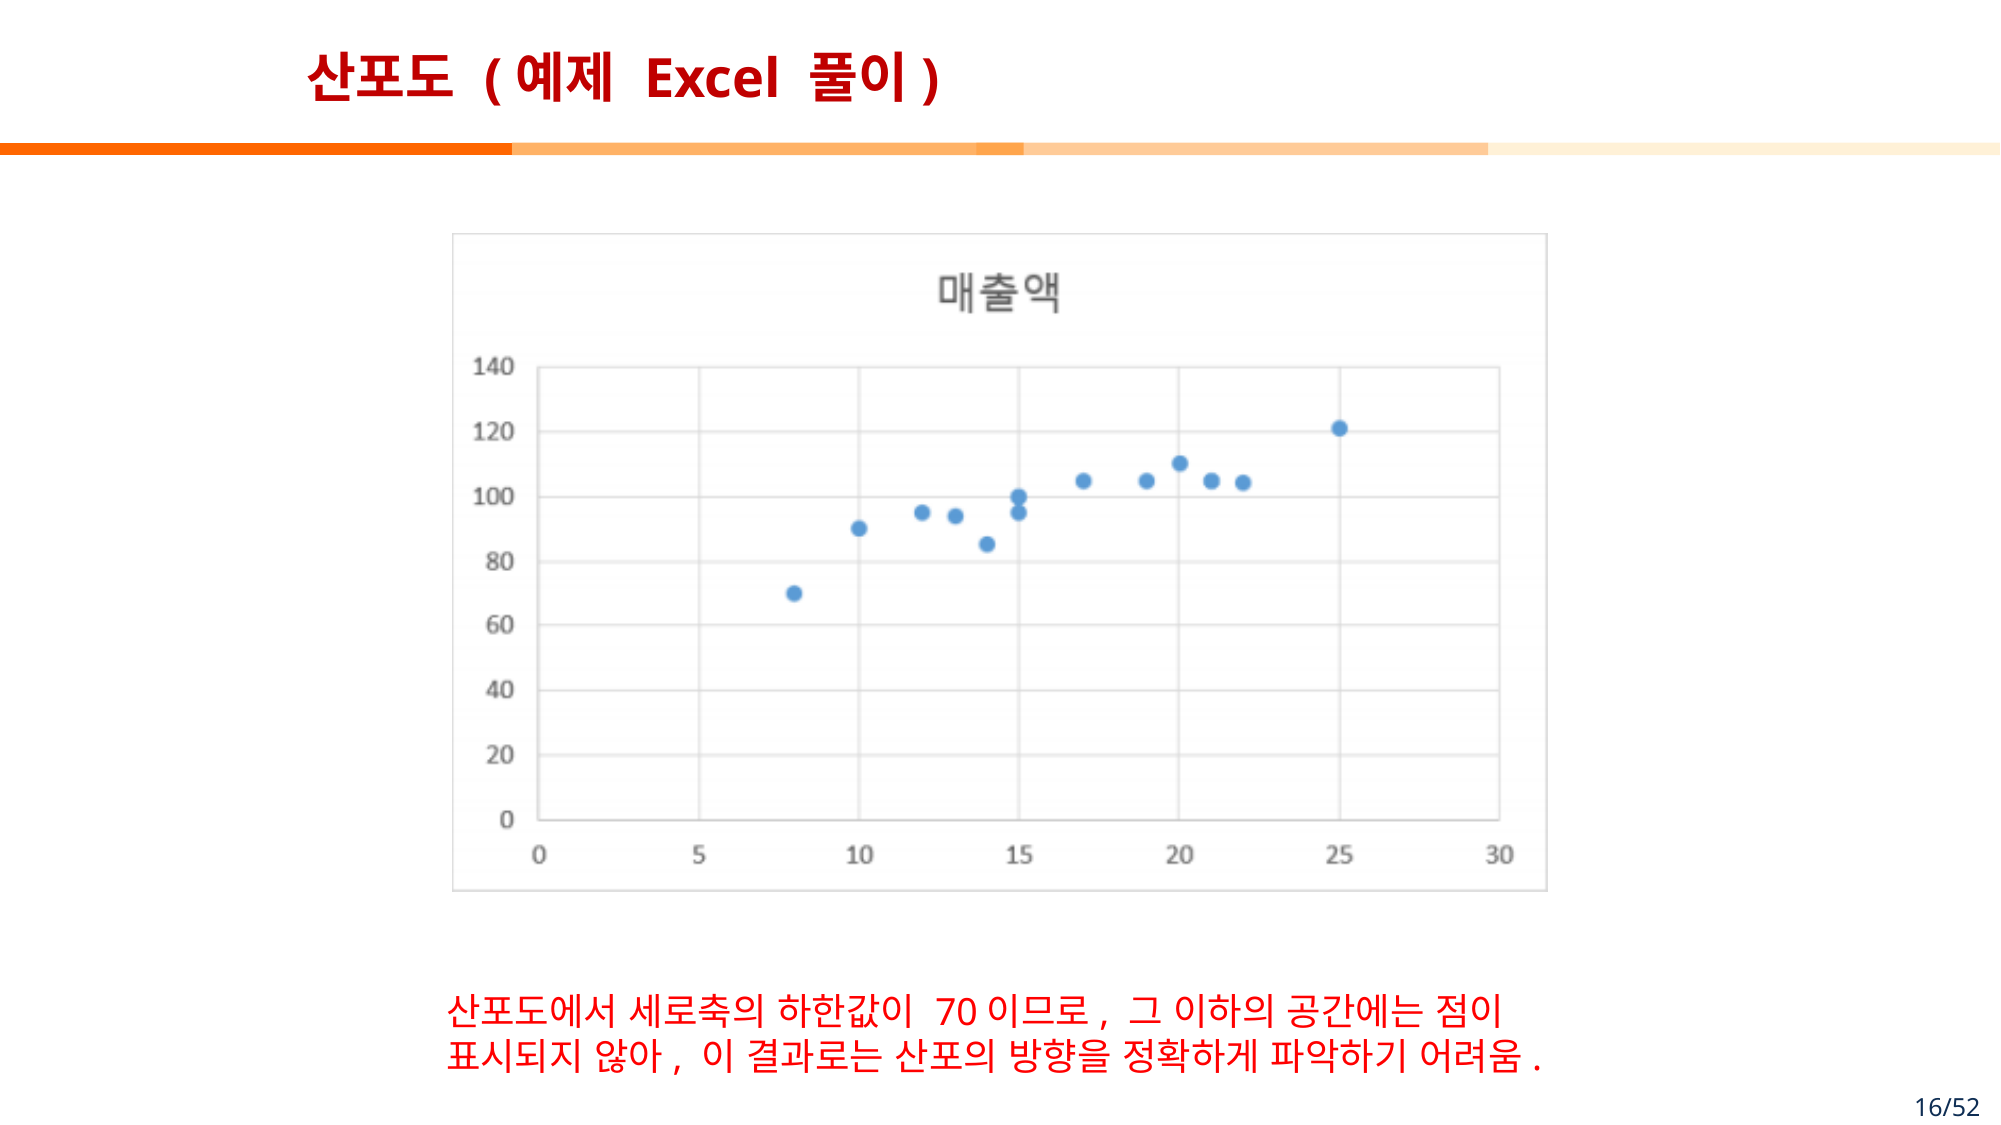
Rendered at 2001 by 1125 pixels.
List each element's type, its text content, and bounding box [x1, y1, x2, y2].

picture [451, 233, 1548, 892]
text_box 산포도에서 세로축의 하한값이 70이므로, 그 이하의 공간에는 점이 표시되지 않아, 이 결과로는 산포의 방향을 정확하게 파악하기 어려움. [431, 980, 1637, 1086]
title 산포도 (예제 Excel 풀이) [291, 31, 1532, 122]
